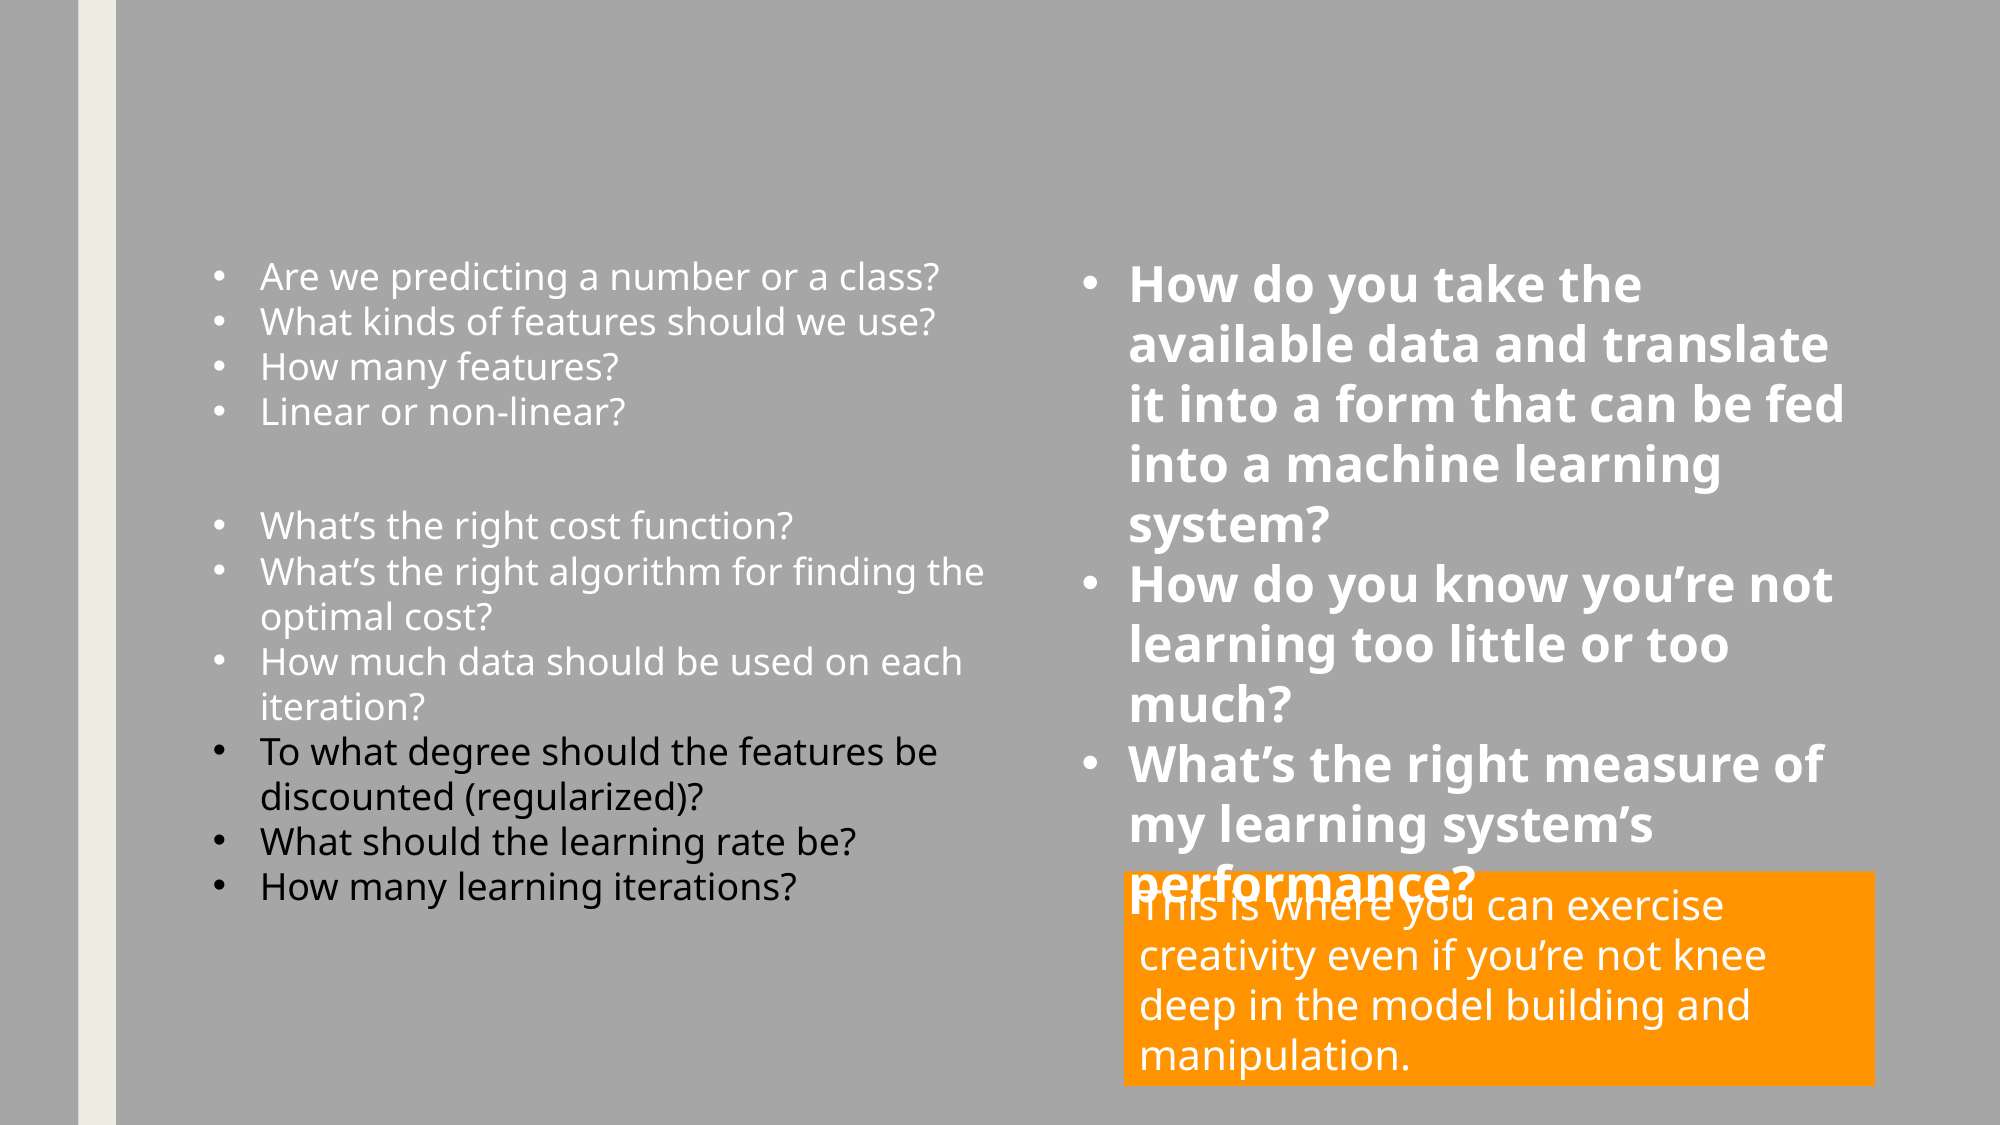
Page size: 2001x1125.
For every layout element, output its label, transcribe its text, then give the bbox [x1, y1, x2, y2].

text_box How do you take the available data and translate it into a form that can be fed into a machine learning system? How do you know you’re not learning too little or too much? What’s the right measure of my learning system’s performance? [1066, 245, 1875, 920]
text_box Are we predicting a number or a class? What kinds of features should we use? How many features? Linear or non-linear? [198, 245, 969, 440]
text_box This is where you can exercise creativity even if you’re not knee deep in the model building and manipulation. [1123, 920, 1875, 1087]
text_box What’s the right cost function? What’s the right algorithm for finding the optimal cost? How much data should be used on each iteration? To what degree should the features be discounted (regularized)? What should the learning rate be? How many learning iterations? [198, 495, 1040, 915]
